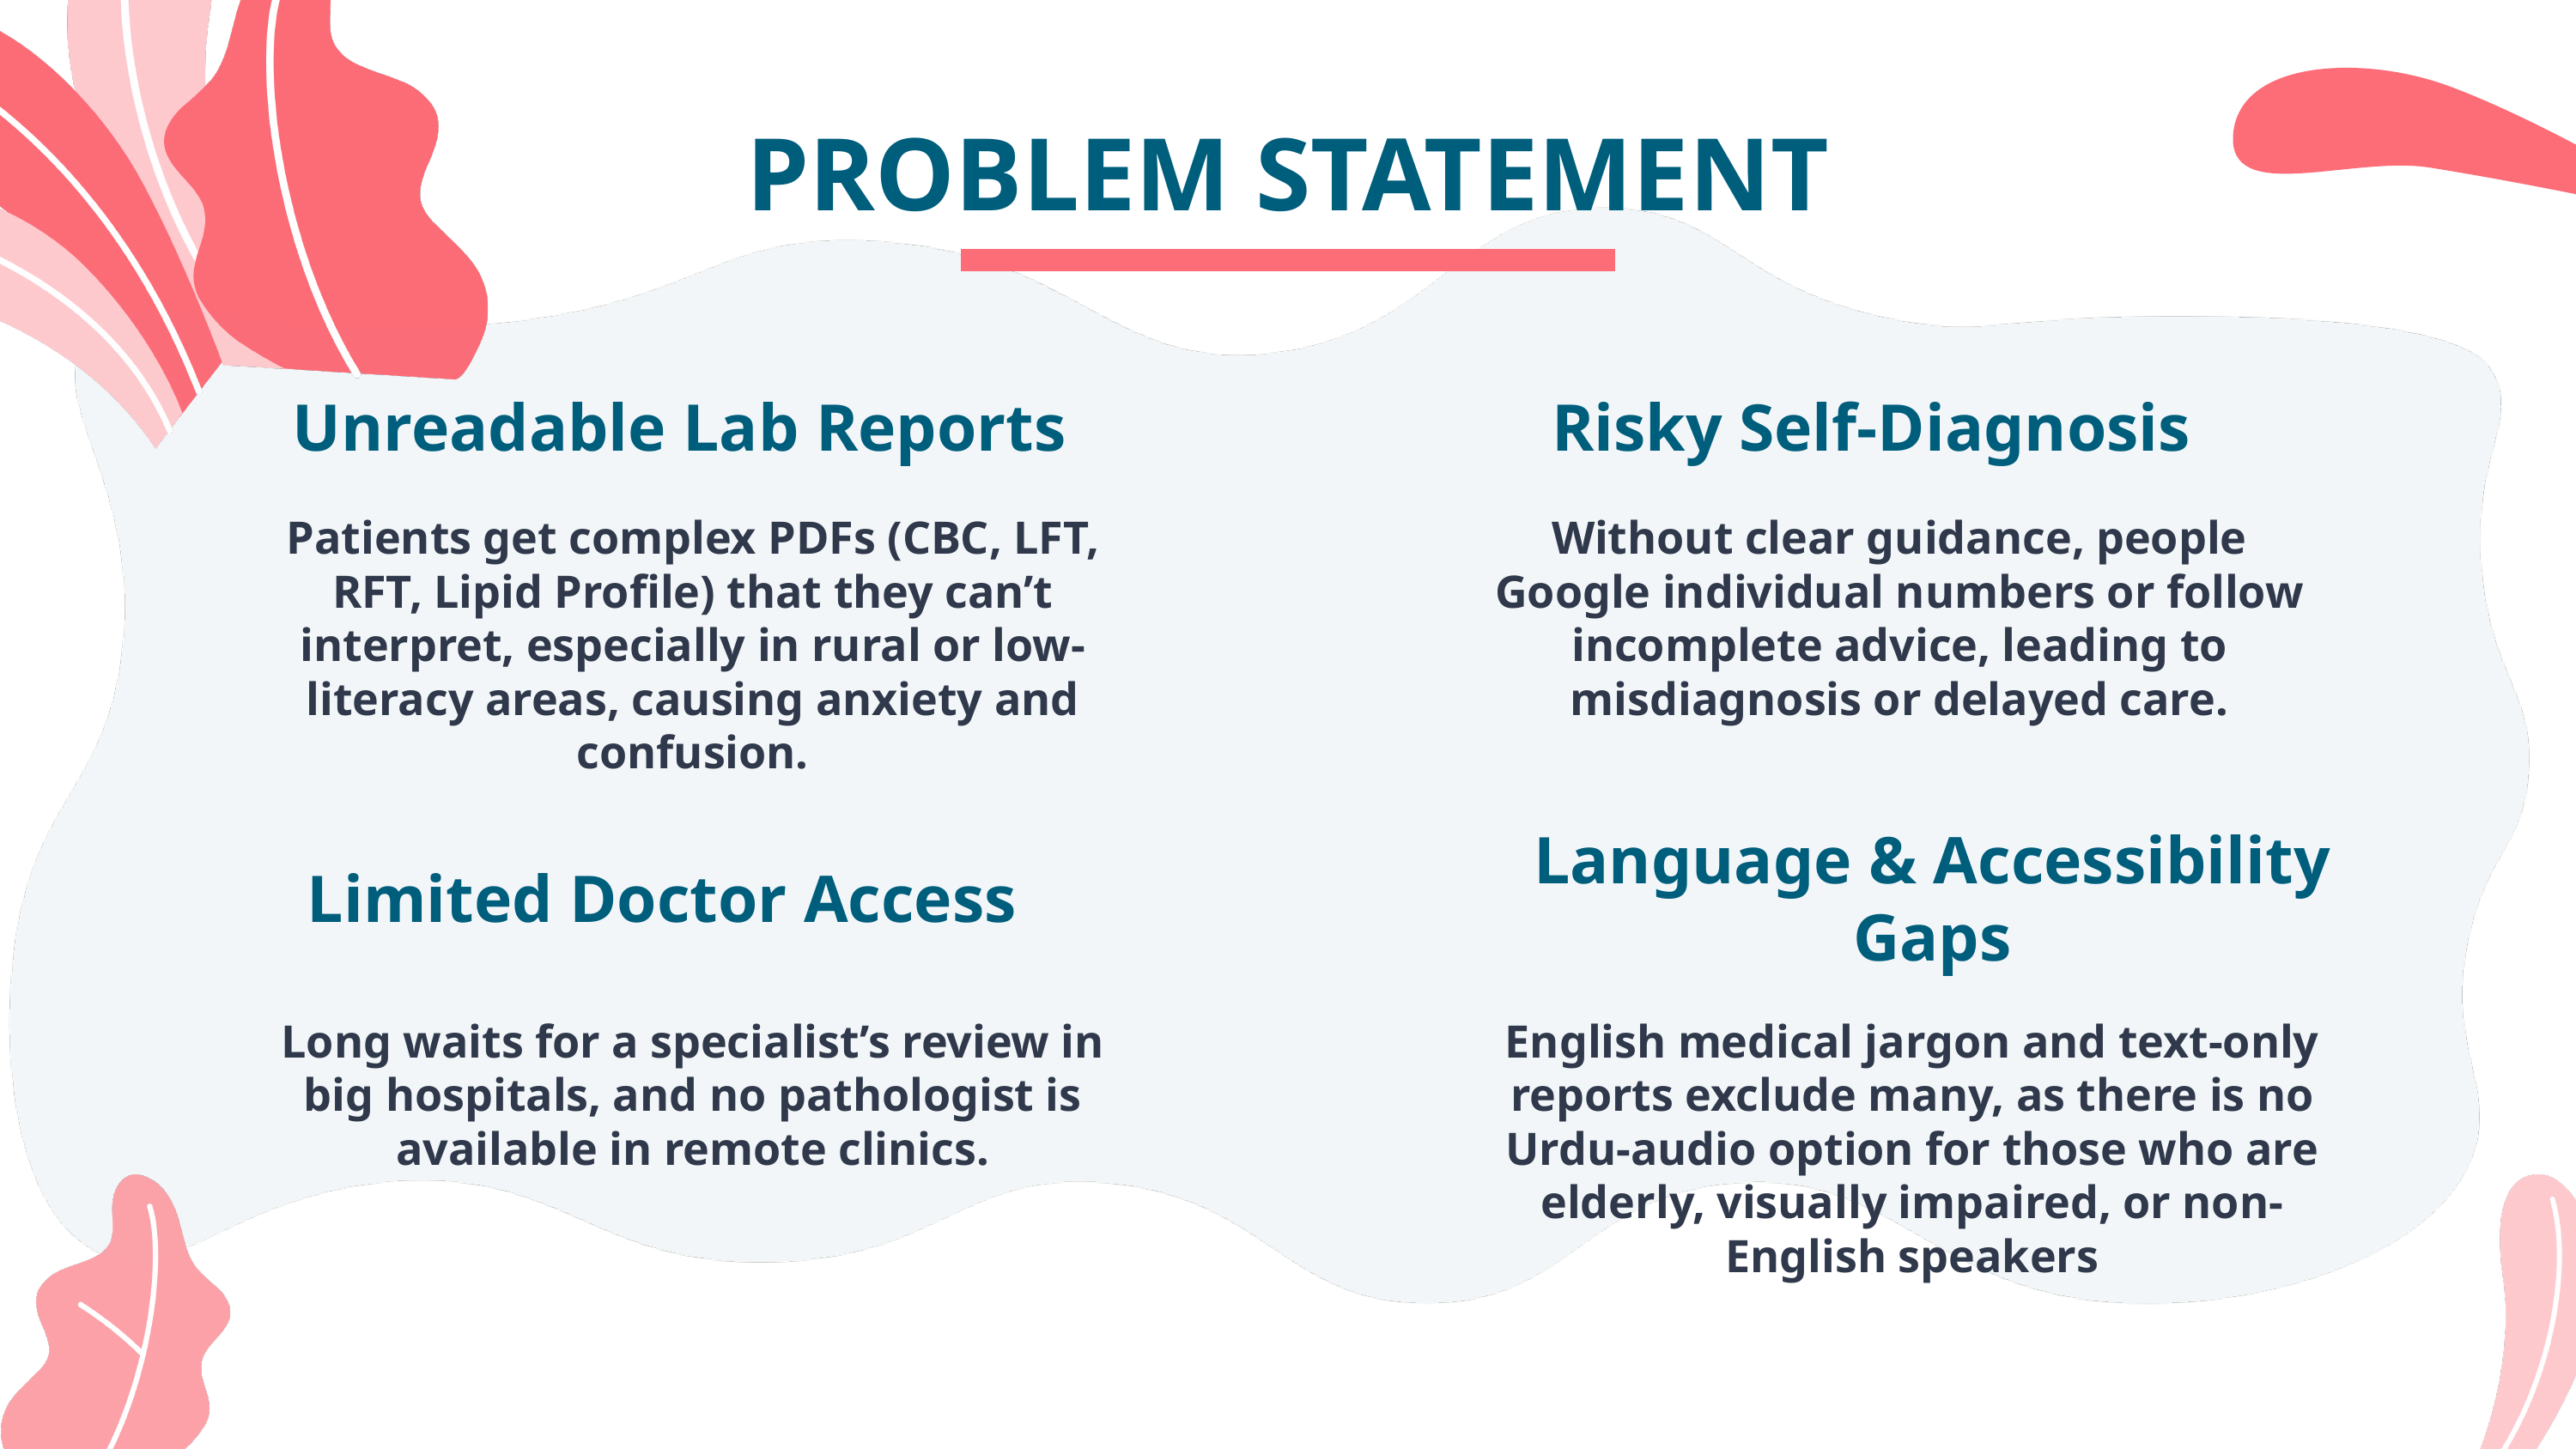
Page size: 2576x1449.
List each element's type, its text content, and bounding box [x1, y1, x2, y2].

text_box [2451, 1174, 2576, 1449]
text_box English medical jargon and text-only reports exclude many, as there is no Urdu-audio option for those who are elderly, visually impaired, or non-English speakers [1481, 1013, 2343, 1282]
text_box [0, 232, 2537, 1310]
text_box Unreadable Lab Reports [292, 386, 1117, 464]
text_box PROBLEM STATEMENT [215, 111, 2236, 232]
text_box Without clear guidance, people Google individual numbers or follow incomplete advice, leading to misdiagnosis or delayed care. [1481, 509, 2318, 724]
text_box Patients get complex PDFs (CBC, LFT, RFT, Lipid Profile) that they can’t interpret, especially in rural or low-literacy areas, causing anxiety and confusion. [268, 509, 1117, 779]
text_box [0, 1174, 231, 1449]
text_box [0, 0, 489, 449]
text_box Long waits for a specialist’s review in big hospitals, and no pathologist is available in remote clinics. [268, 1013, 1117, 1174]
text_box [960, 248, 1616, 272]
text_box Limited Doctor Access [307, 858, 1078, 936]
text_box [2240, 20, 2545, 312]
text_box Risky Self-Diagnosis [1552, 386, 2248, 464]
text_box Language & Accessibility Gaps [1504, 819, 2361, 974]
